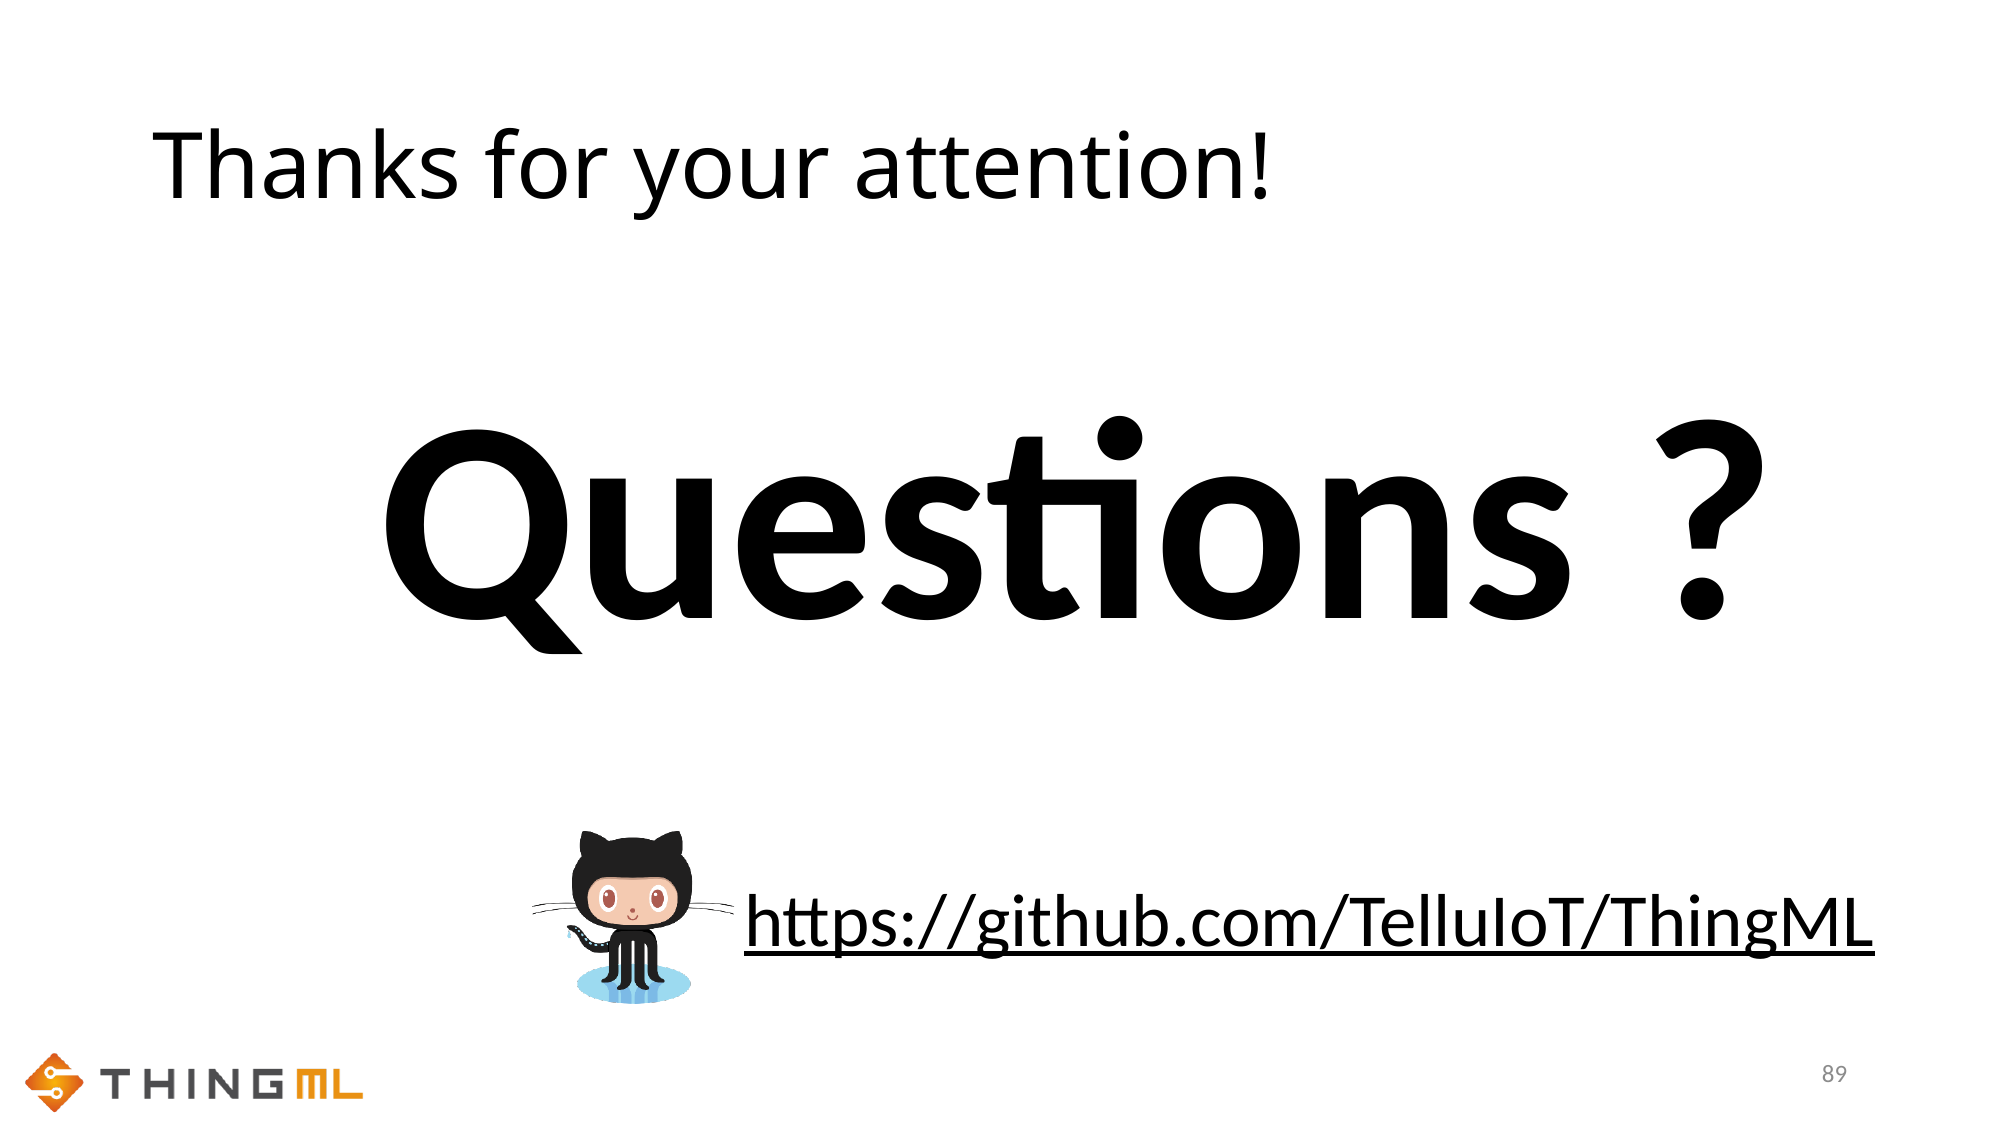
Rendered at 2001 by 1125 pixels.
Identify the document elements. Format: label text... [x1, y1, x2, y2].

title Thanks for your attention! [137, 59, 1863, 278]
list Questions ? [363, 363, 1796, 701]
slide_number 89 [1412, 1042, 1863, 1103]
picture [525, 827, 741, 1007]
picture [0, 1042, 391, 1121]
text_box https://github.com/TelluIoT/ThingML [741, 863, 1907, 969]
